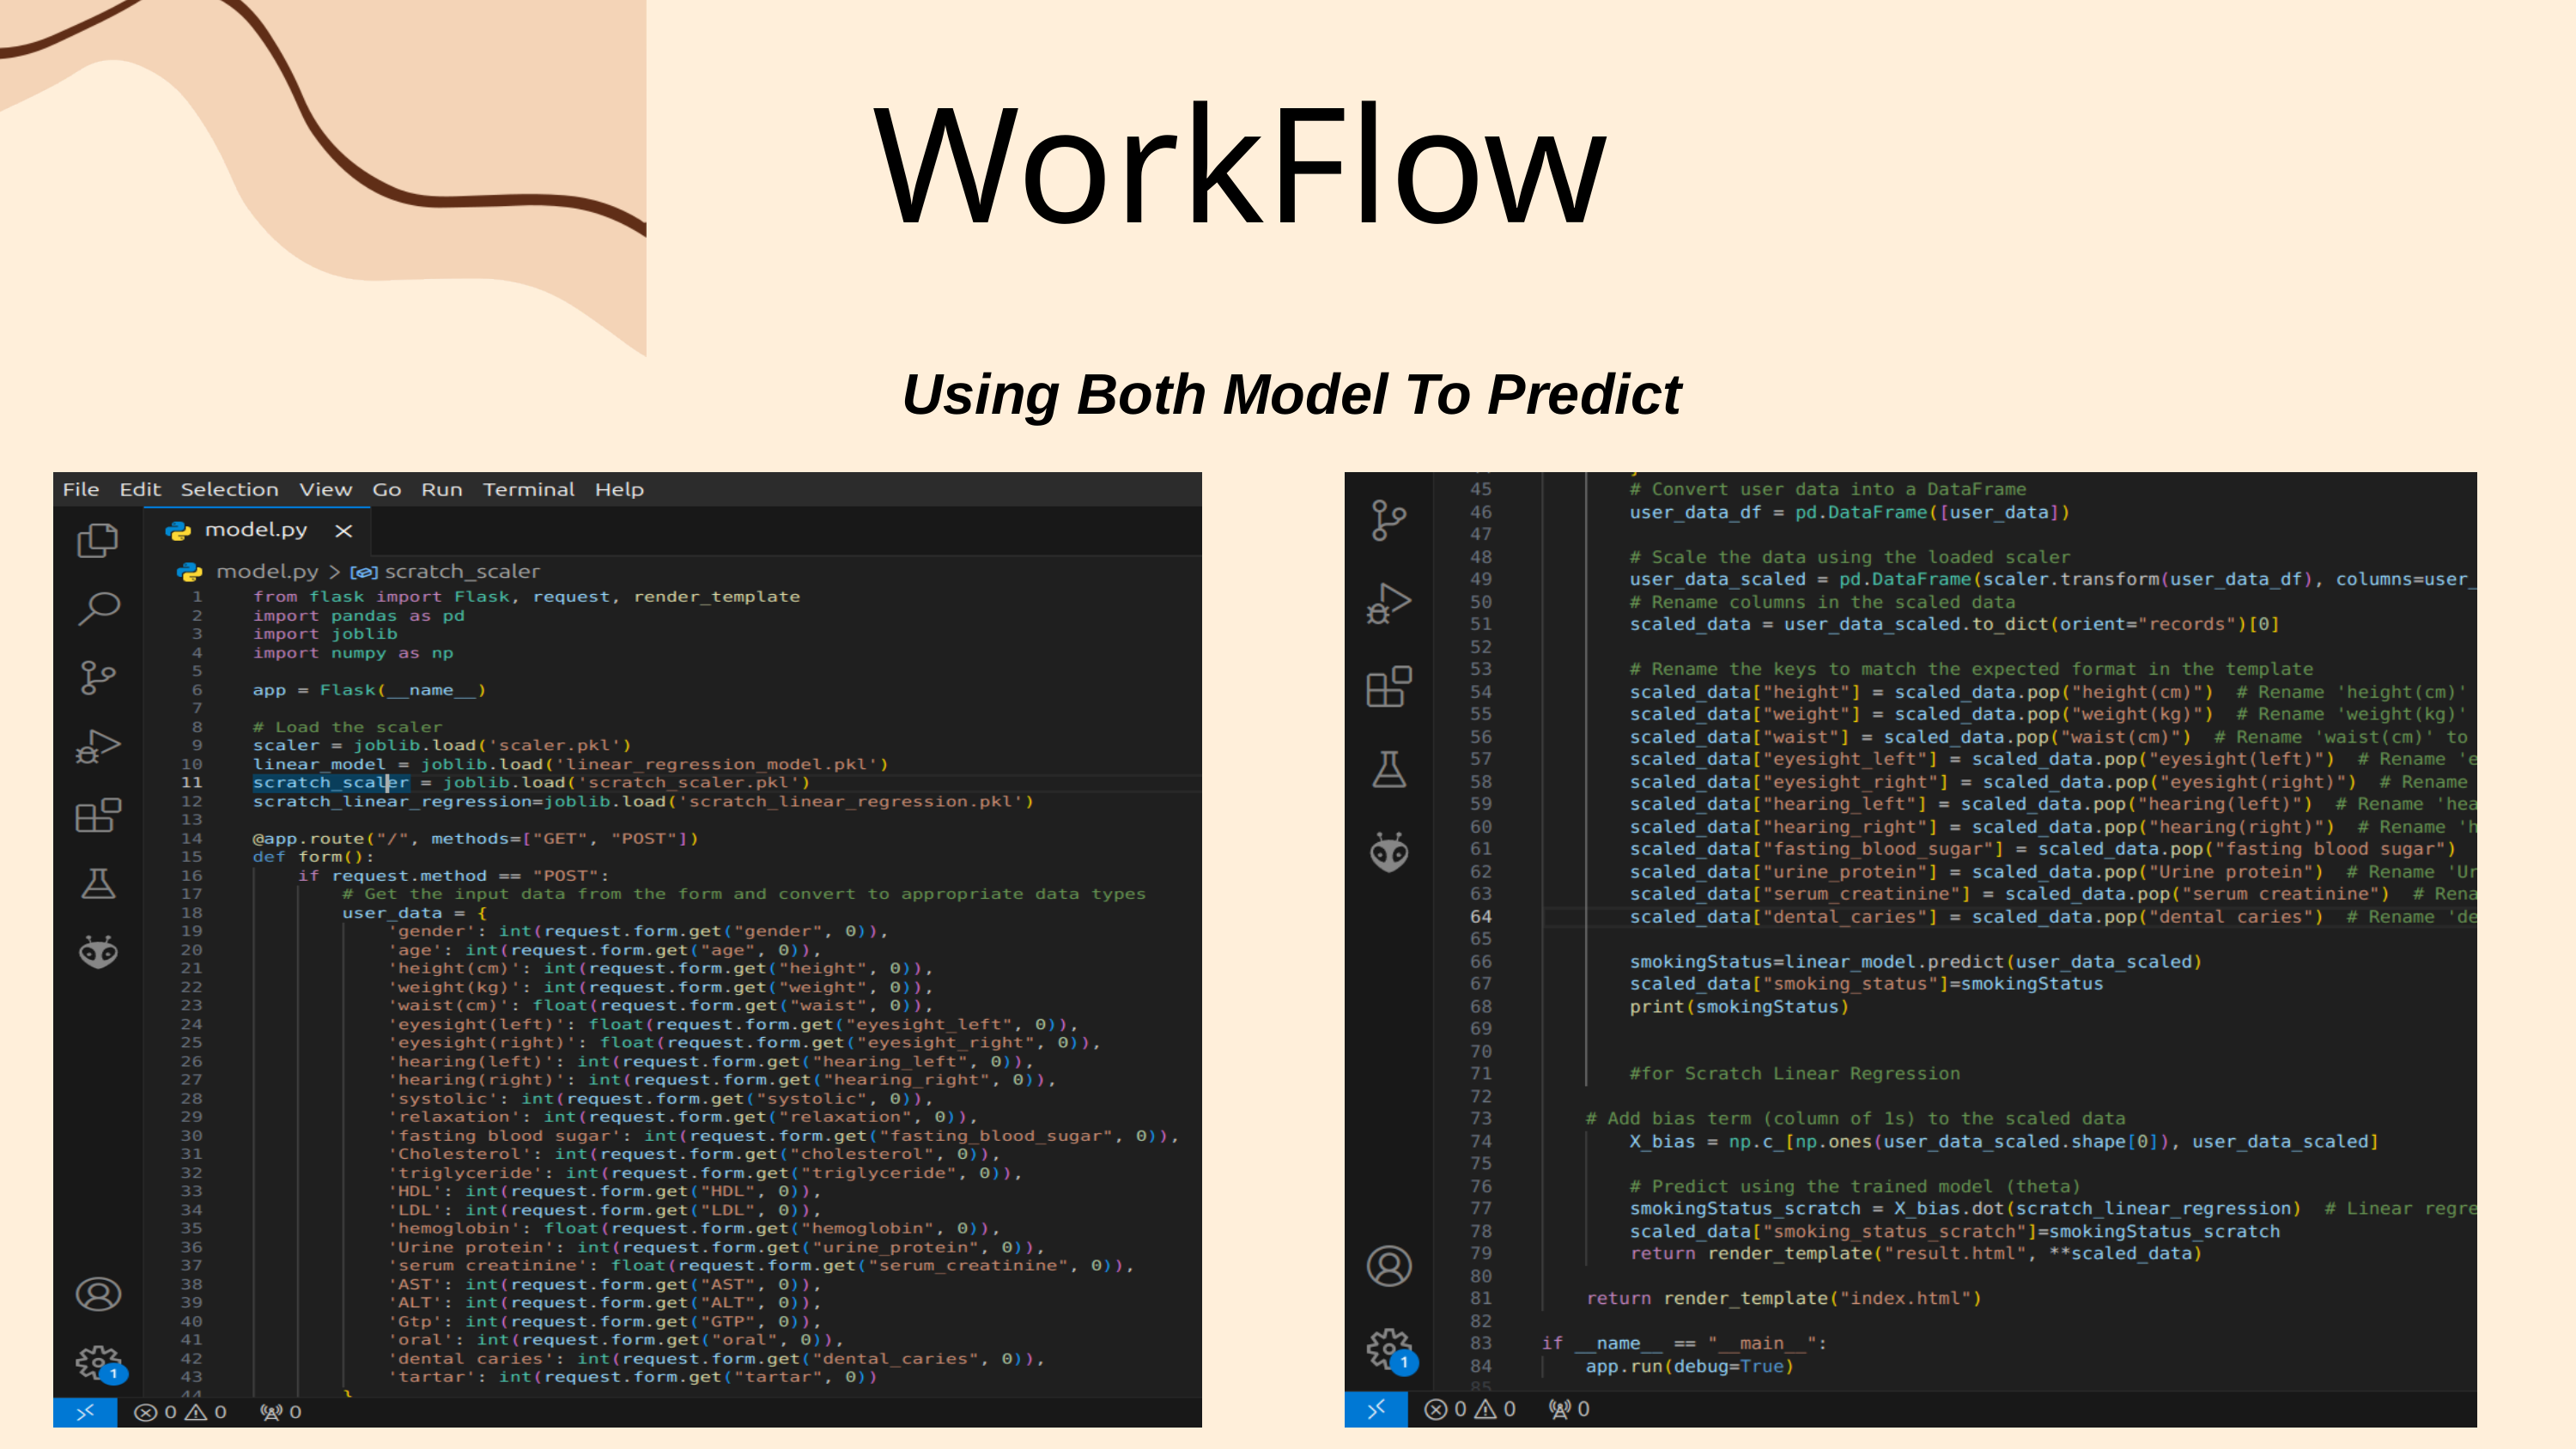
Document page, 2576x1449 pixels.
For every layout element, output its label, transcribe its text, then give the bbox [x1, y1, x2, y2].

text_box [0, 0, 647, 357]
picture [1345, 472, 2478, 1428]
picture [53, 472, 1202, 1428]
text_box WorkFlow [647, 86, 1973, 207]
text_box Using Both Model To Predict [726, 330, 1859, 452]
